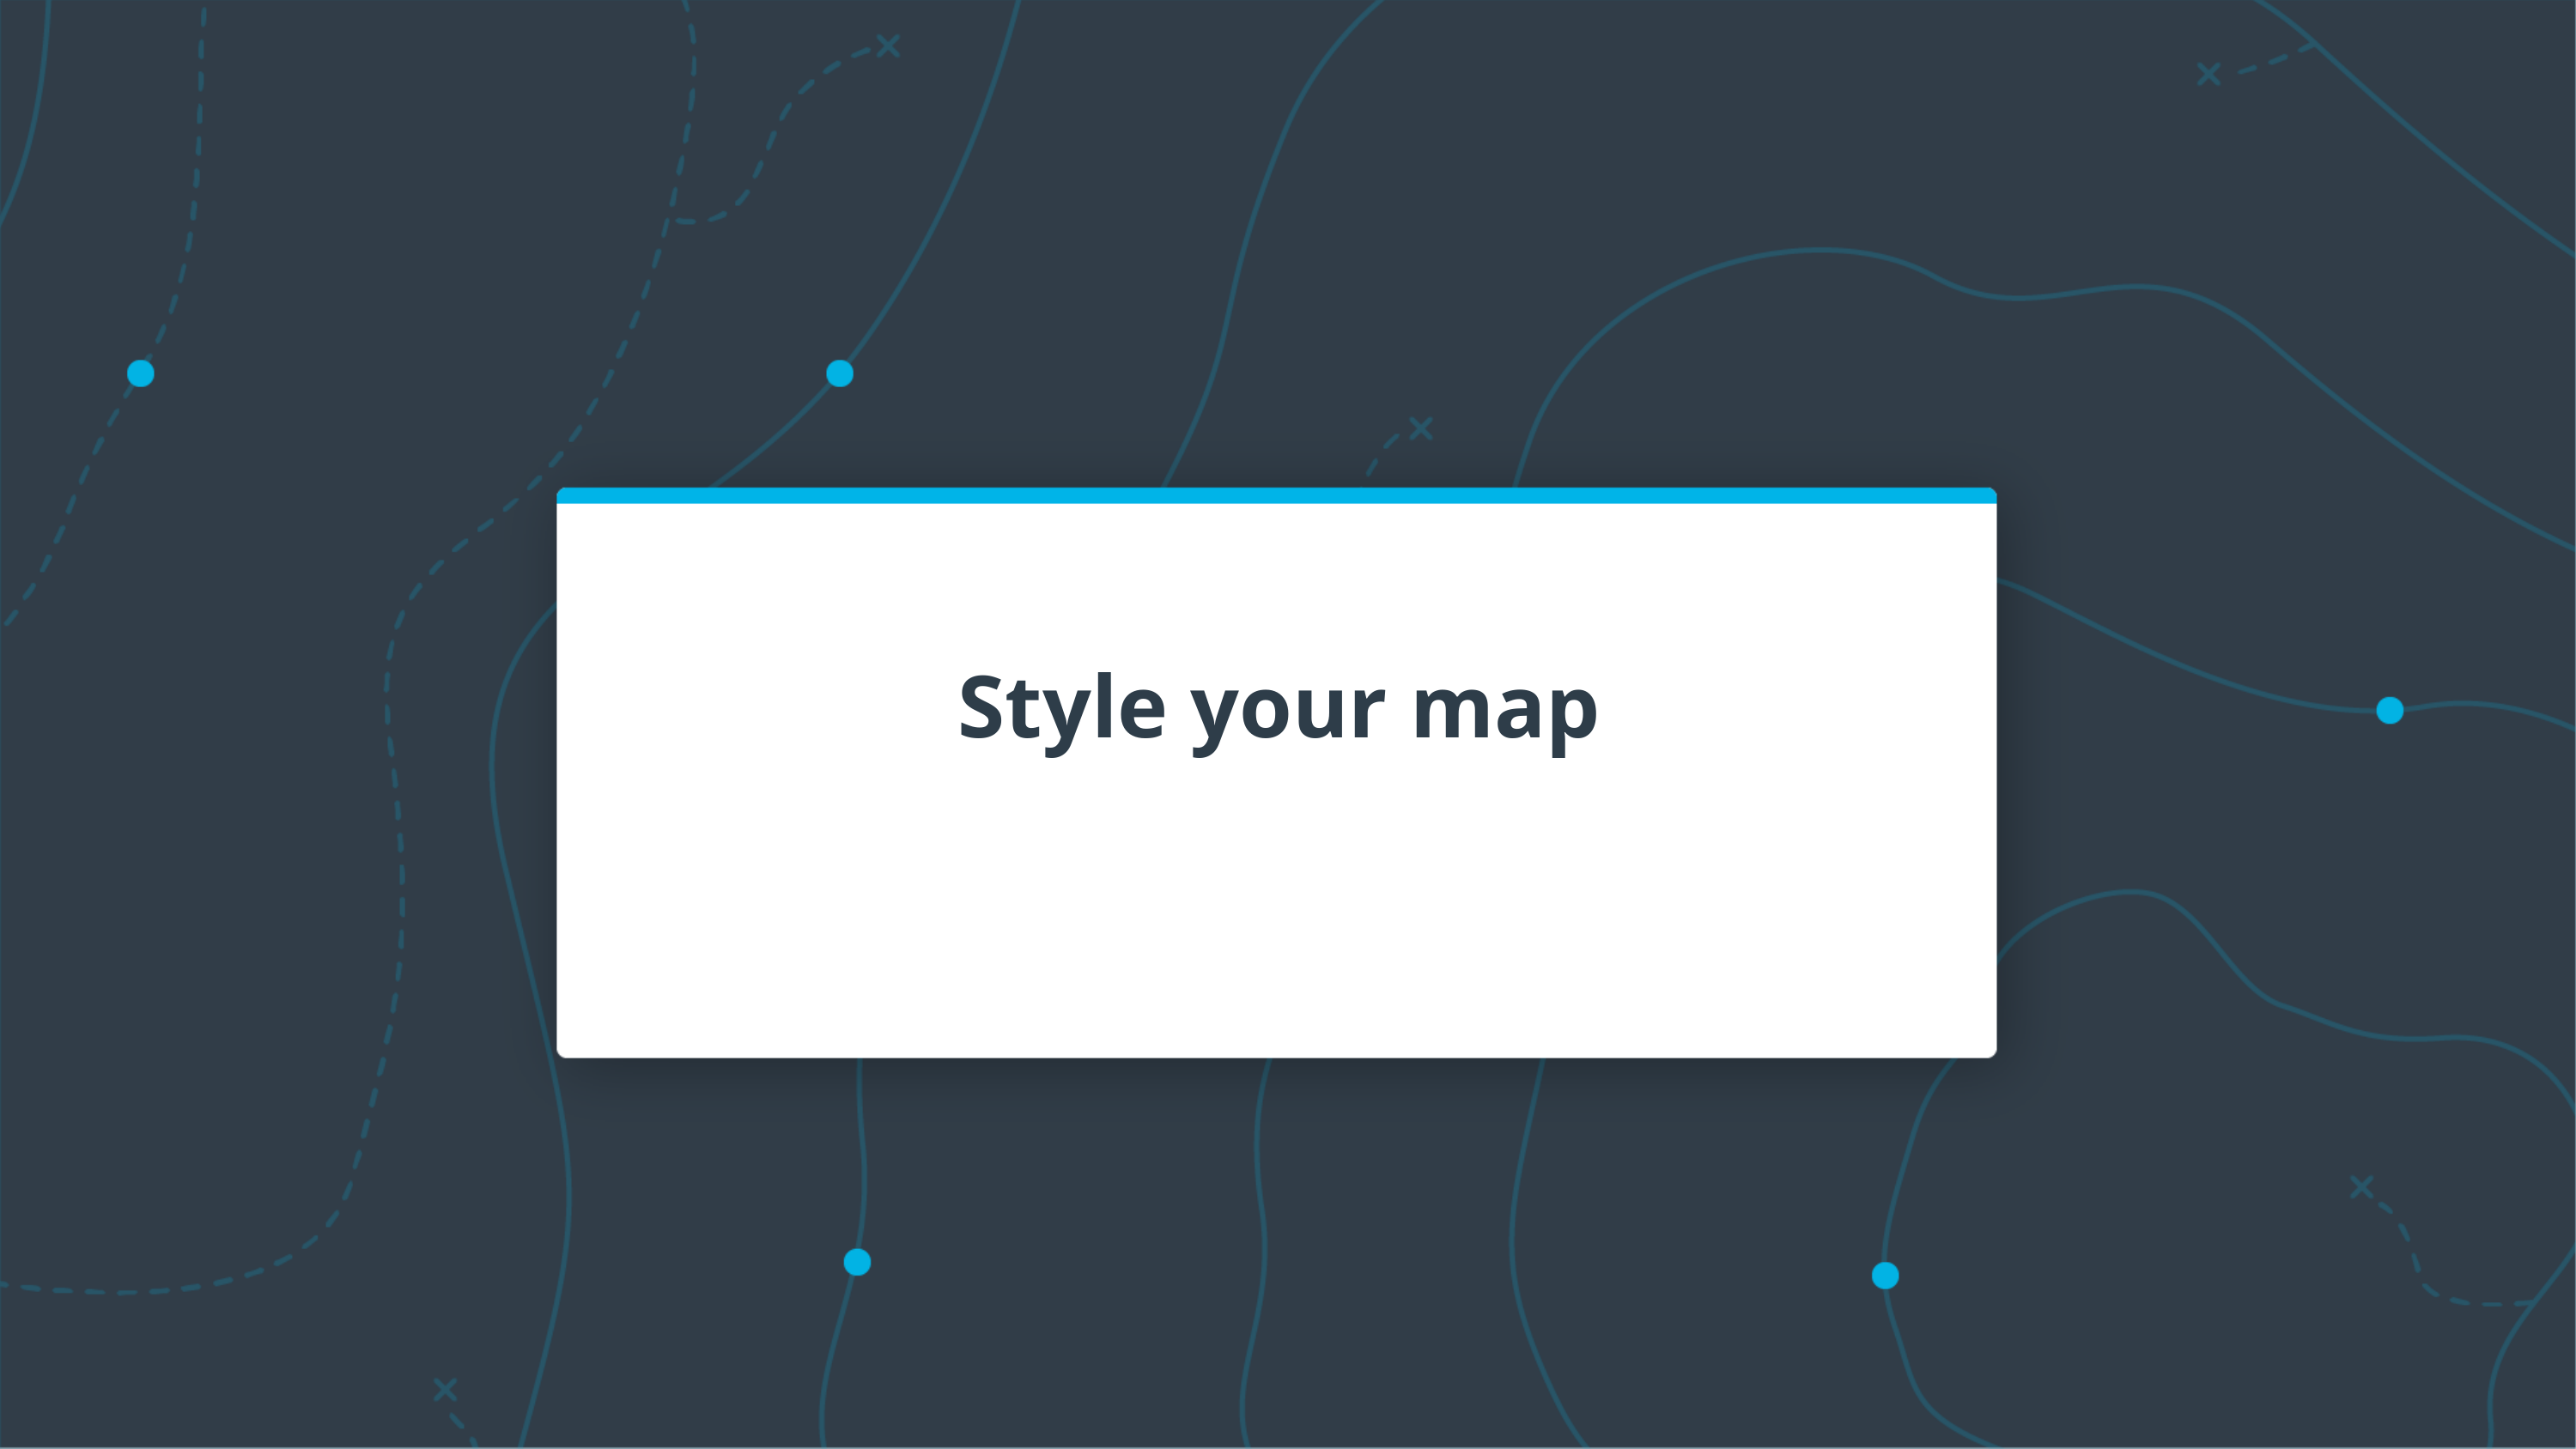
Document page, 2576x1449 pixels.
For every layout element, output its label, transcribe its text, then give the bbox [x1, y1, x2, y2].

text_box Style your map [642, 626, 1917, 766]
picture [0, 0, 2576, 1449]
